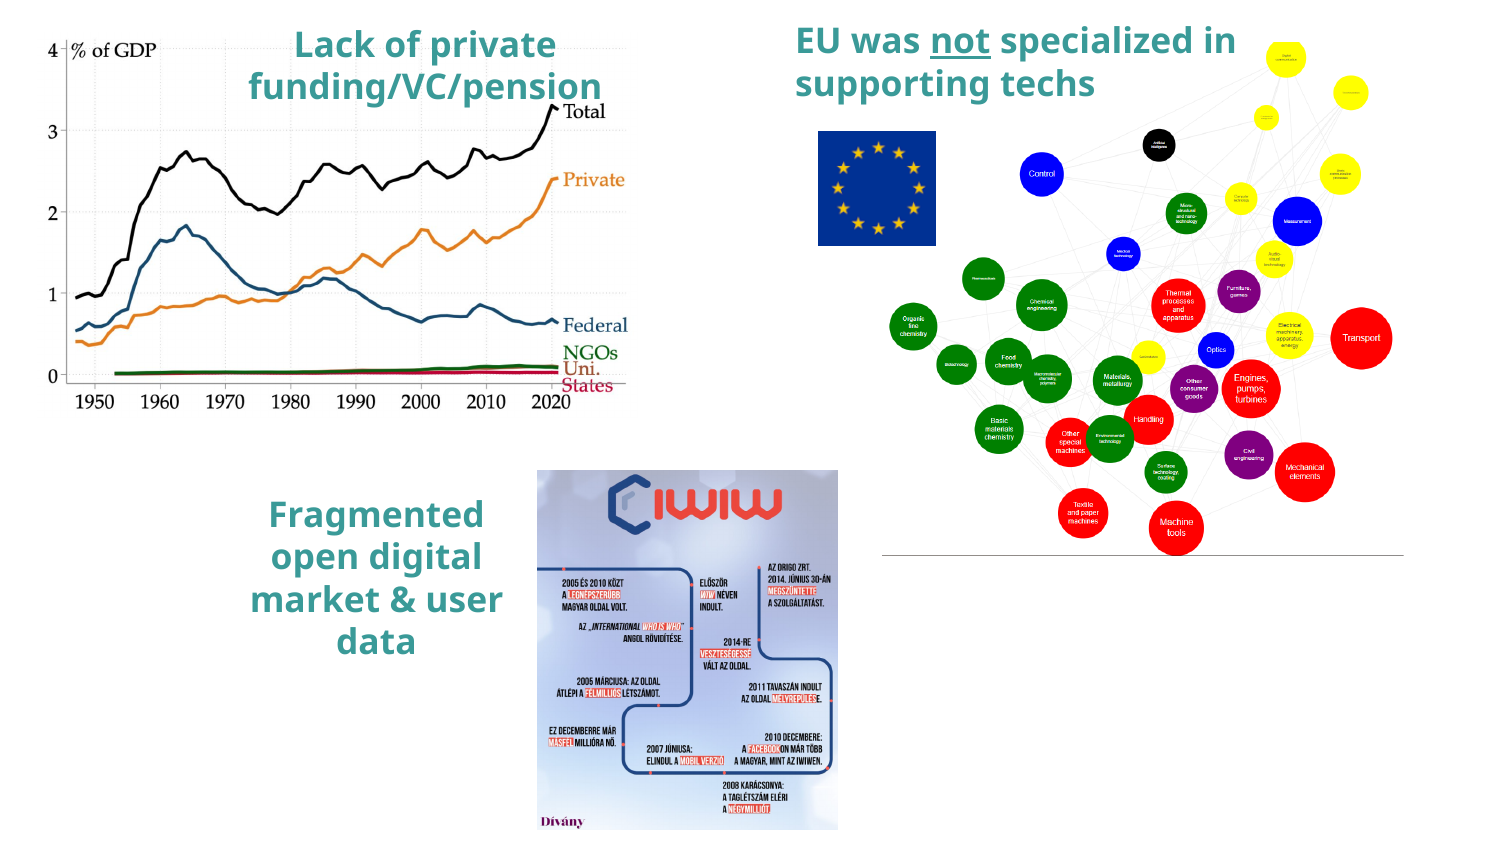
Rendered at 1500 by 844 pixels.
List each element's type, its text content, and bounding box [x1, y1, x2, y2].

text_box Fragmented open digital market & user data YET Open to competition [192, 534, 531, 747]
picture [37, 32, 638, 418]
picture [537, 470, 838, 831]
text_box Lack of private funding/VC/pension [126, 13, 694, 115]
picture [817, 42, 1404, 556]
text_box EU was not specialized in supporting techs [750, 13, 1307, 108]
